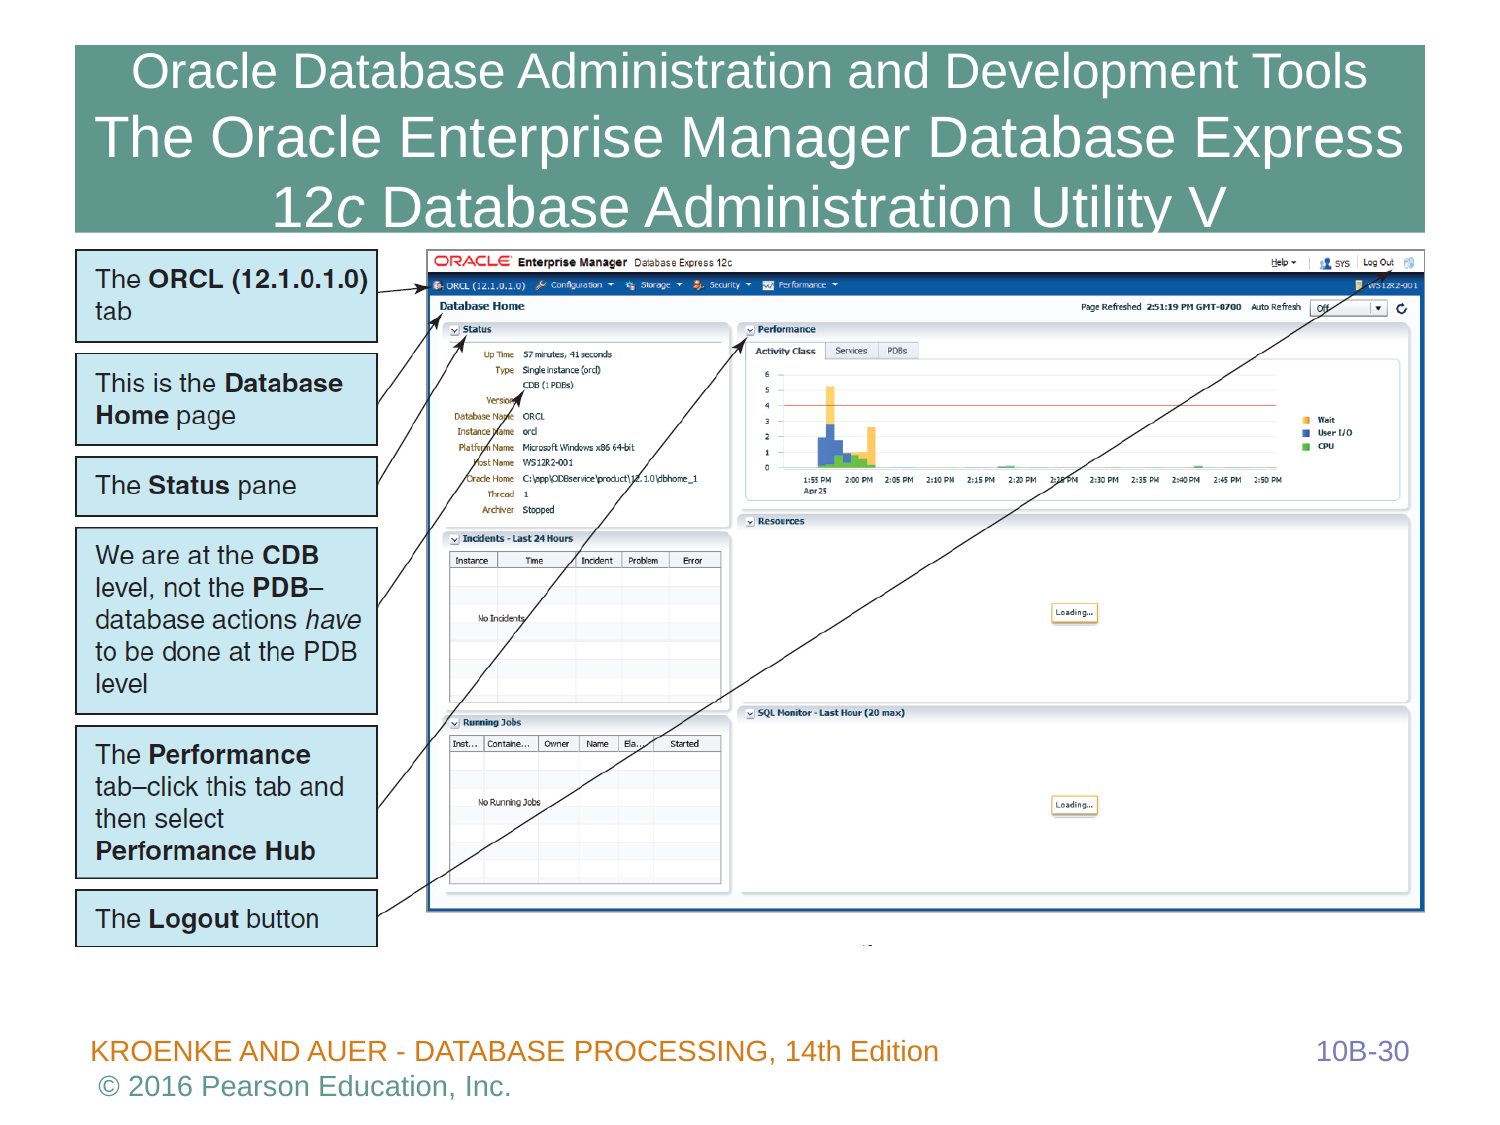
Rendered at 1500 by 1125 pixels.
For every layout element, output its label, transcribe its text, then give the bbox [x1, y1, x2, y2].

footer KROENKE AND AUER - DATABASE PROCESSING, 14th Edition © 2016 Pearson Education, Inc. [74, 1024, 963, 1104]
title Oracle Database Administration and Development Tools The Oracle Enterprise Manager Database Express 12c Database Administration Utility V [74, 44, 1426, 233]
picture [74, 249, 1426, 948]
slide_number 10B-30 [1074, 1024, 1426, 1103]
